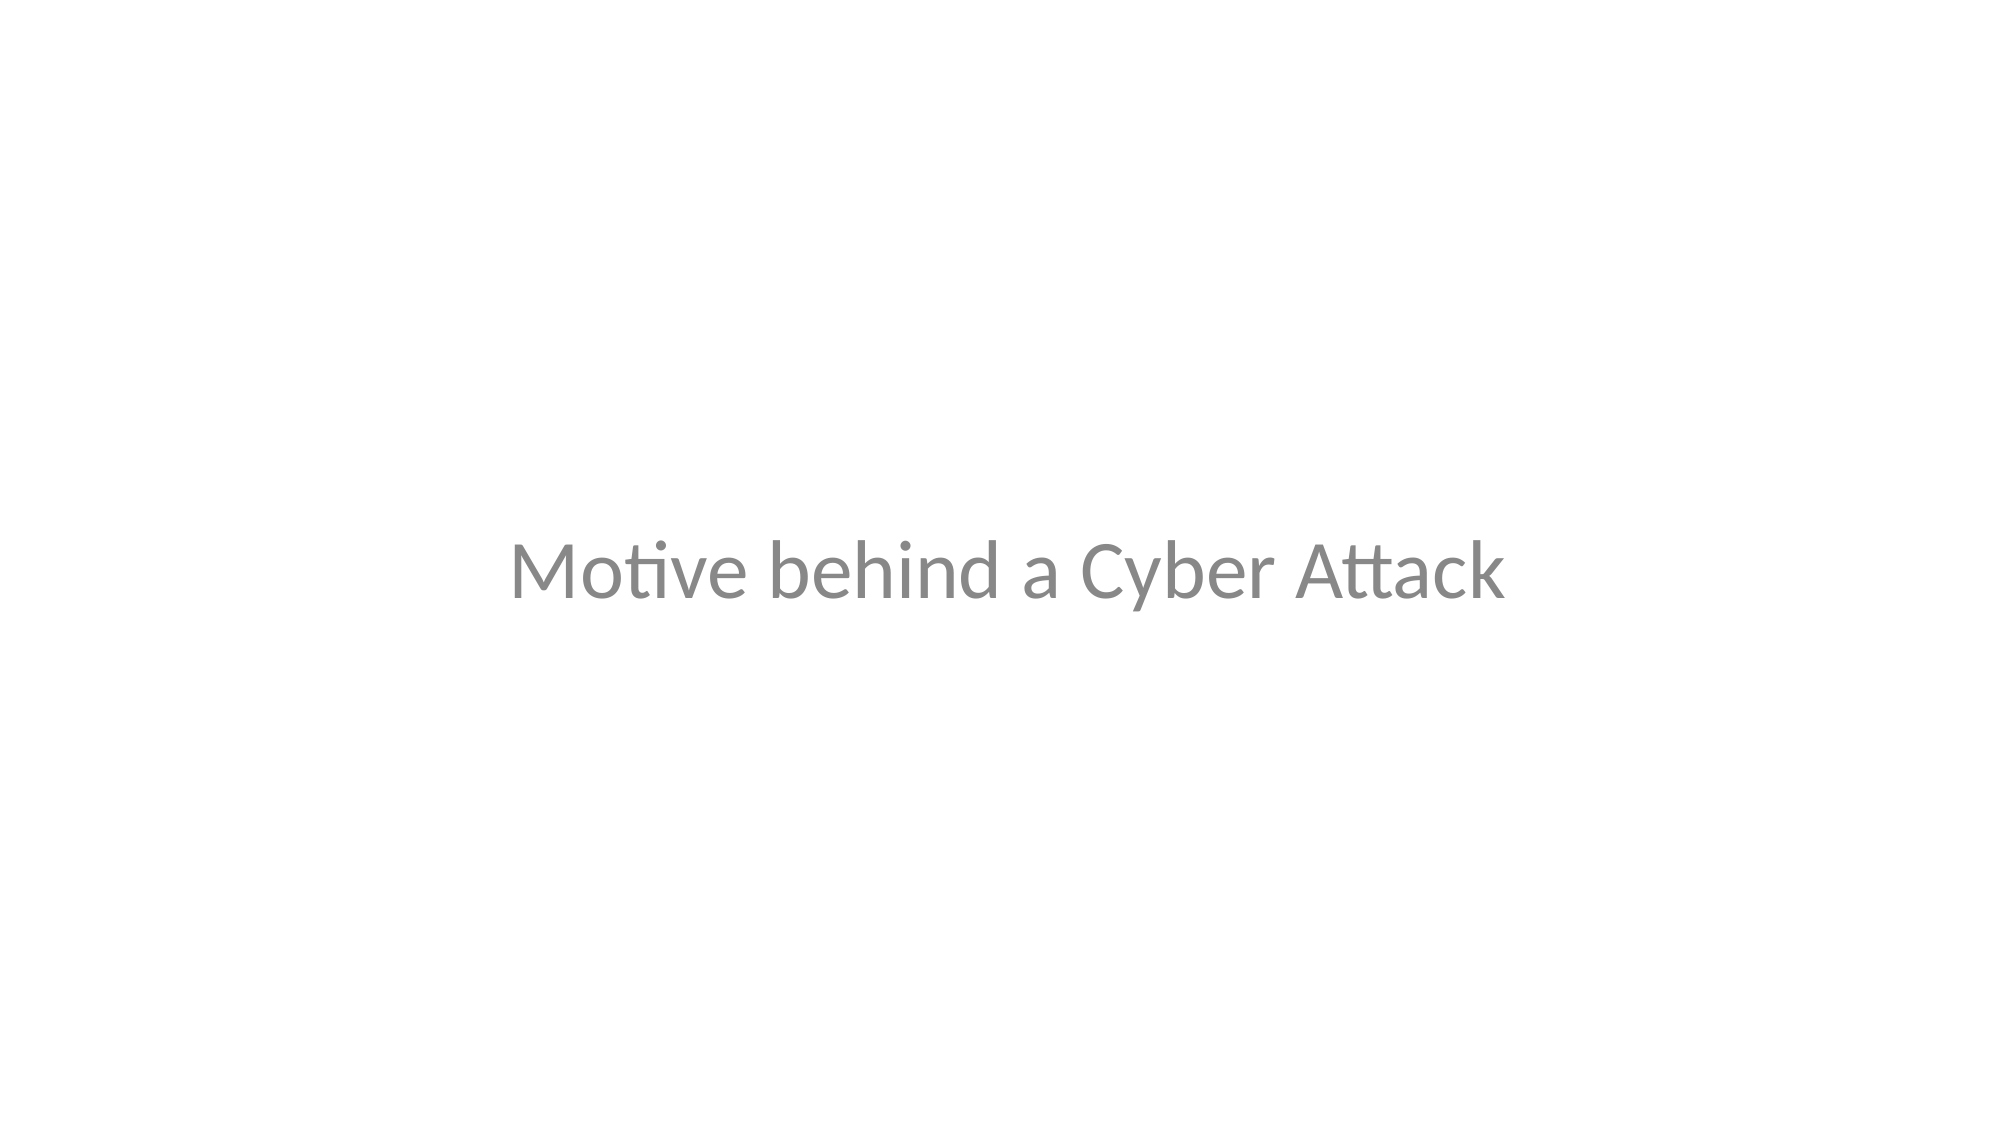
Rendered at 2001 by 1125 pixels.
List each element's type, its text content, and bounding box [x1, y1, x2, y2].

text_box Motive behind a Cyber Attack [325, 447, 1690, 683]
